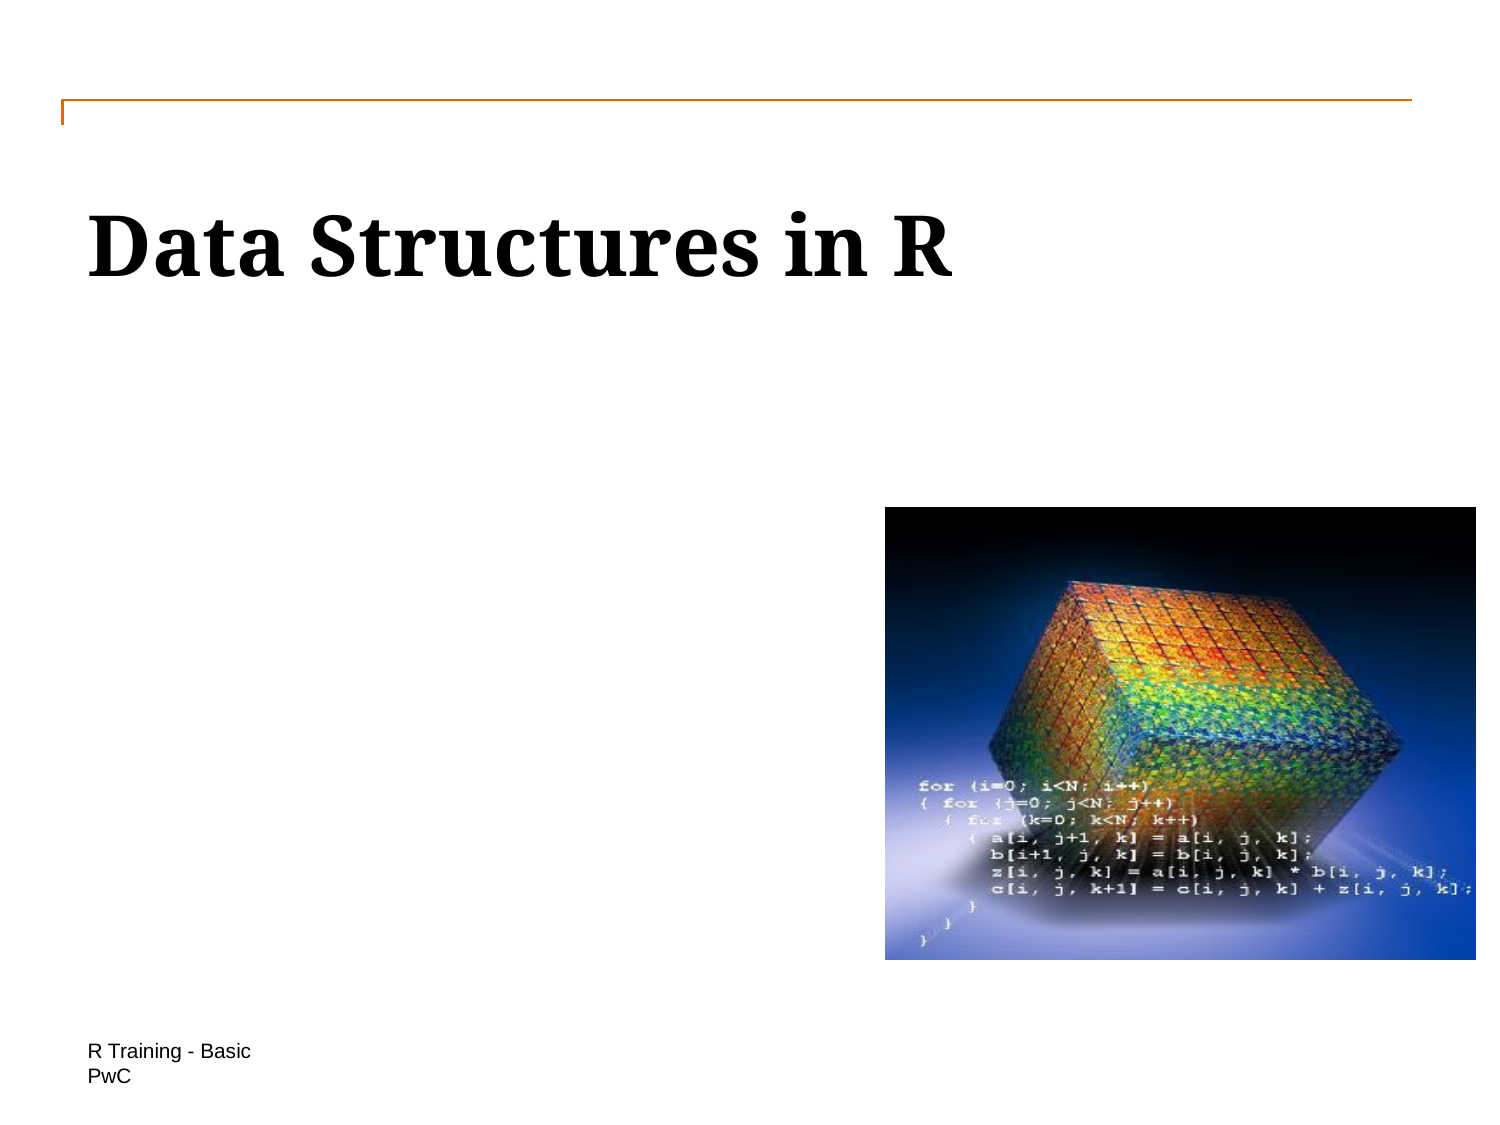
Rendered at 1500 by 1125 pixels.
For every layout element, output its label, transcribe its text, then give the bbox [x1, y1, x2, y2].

picture [885, 507, 1476, 960]
title Data Structures in R [87, 112, 1413, 288]
footer R Training - Basic [87, 1037, 950, 1063]
